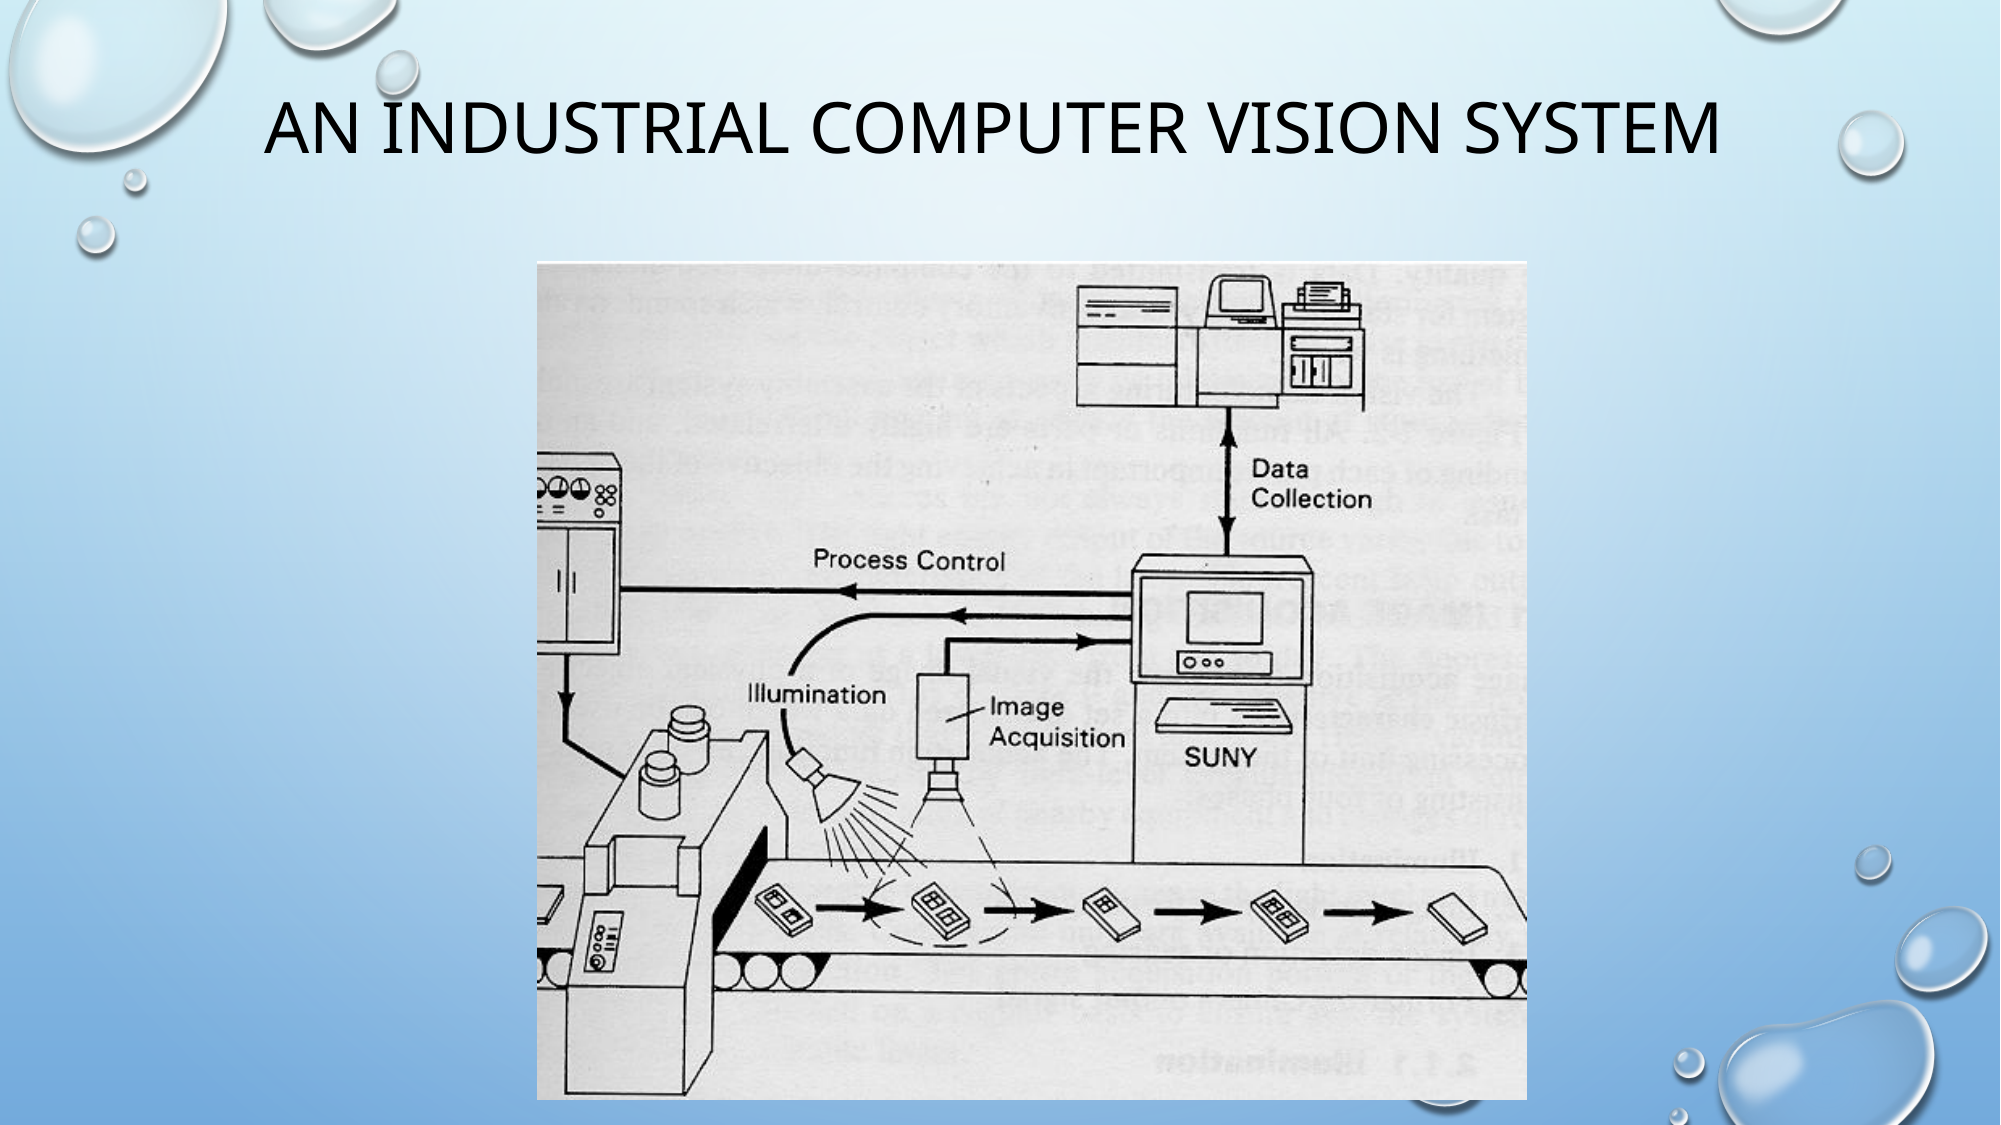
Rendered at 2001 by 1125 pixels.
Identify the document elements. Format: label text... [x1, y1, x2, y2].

picture [0, 0, 2000, 1125]
title An Industrial Computer Vision System [144, 0, 1845, 262]
